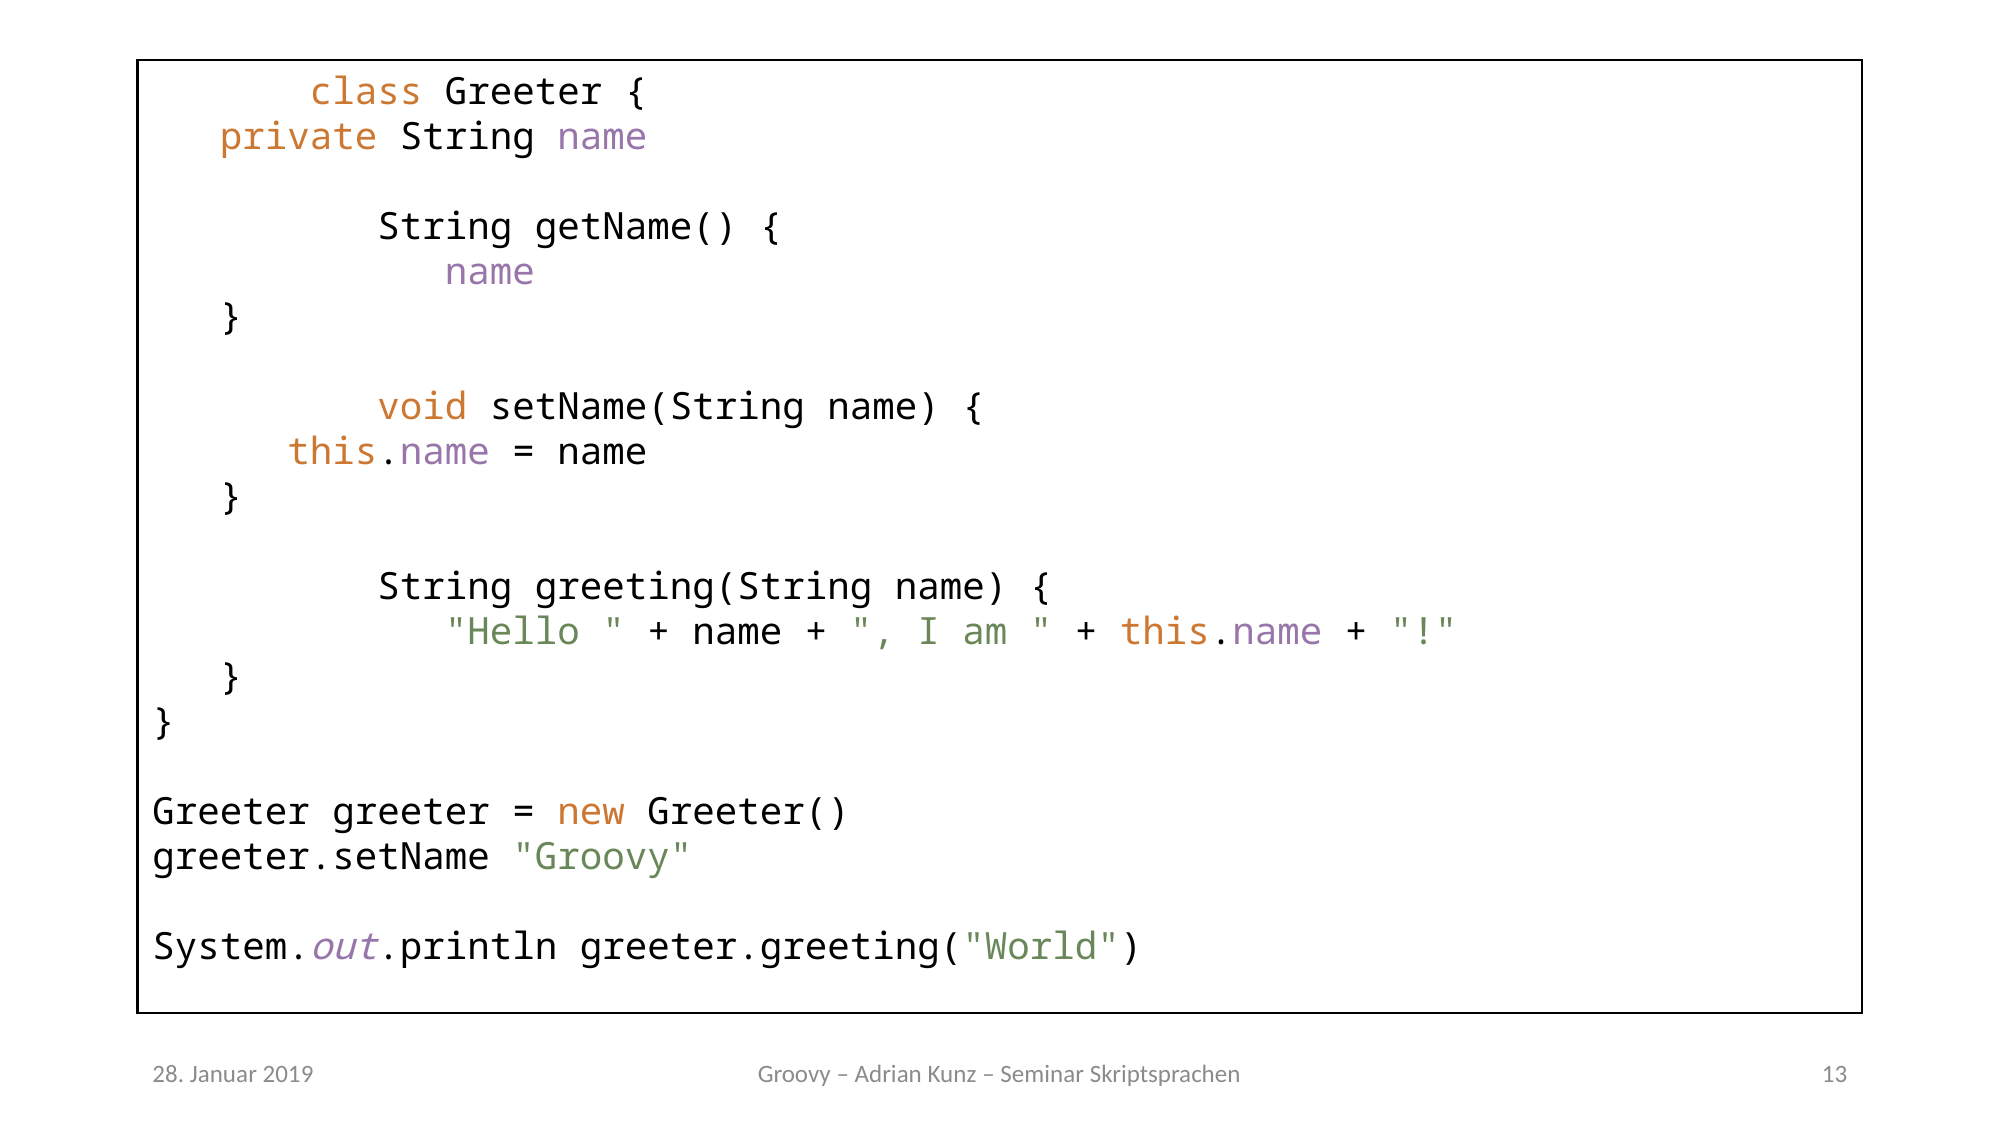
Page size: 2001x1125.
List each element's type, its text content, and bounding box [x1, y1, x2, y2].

footer Groovy – Adrian Kunz – Seminar Skriptsprachen [662, 1042, 1338, 1103]
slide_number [137, 1042, 588, 1103]
slide_number 13 [1412, 1042, 1863, 1103]
list class Greeter { private String name String getName() { name } void setName(String name) { this.name = name } String greeting(String name) { "Hello " + name + ", I am " + this.name + "!" } } Greeter greeter = new Greeter() greeter.setName "Groovy" System.out.println greeter.greeting("World") [136, 59, 1863, 1014]
